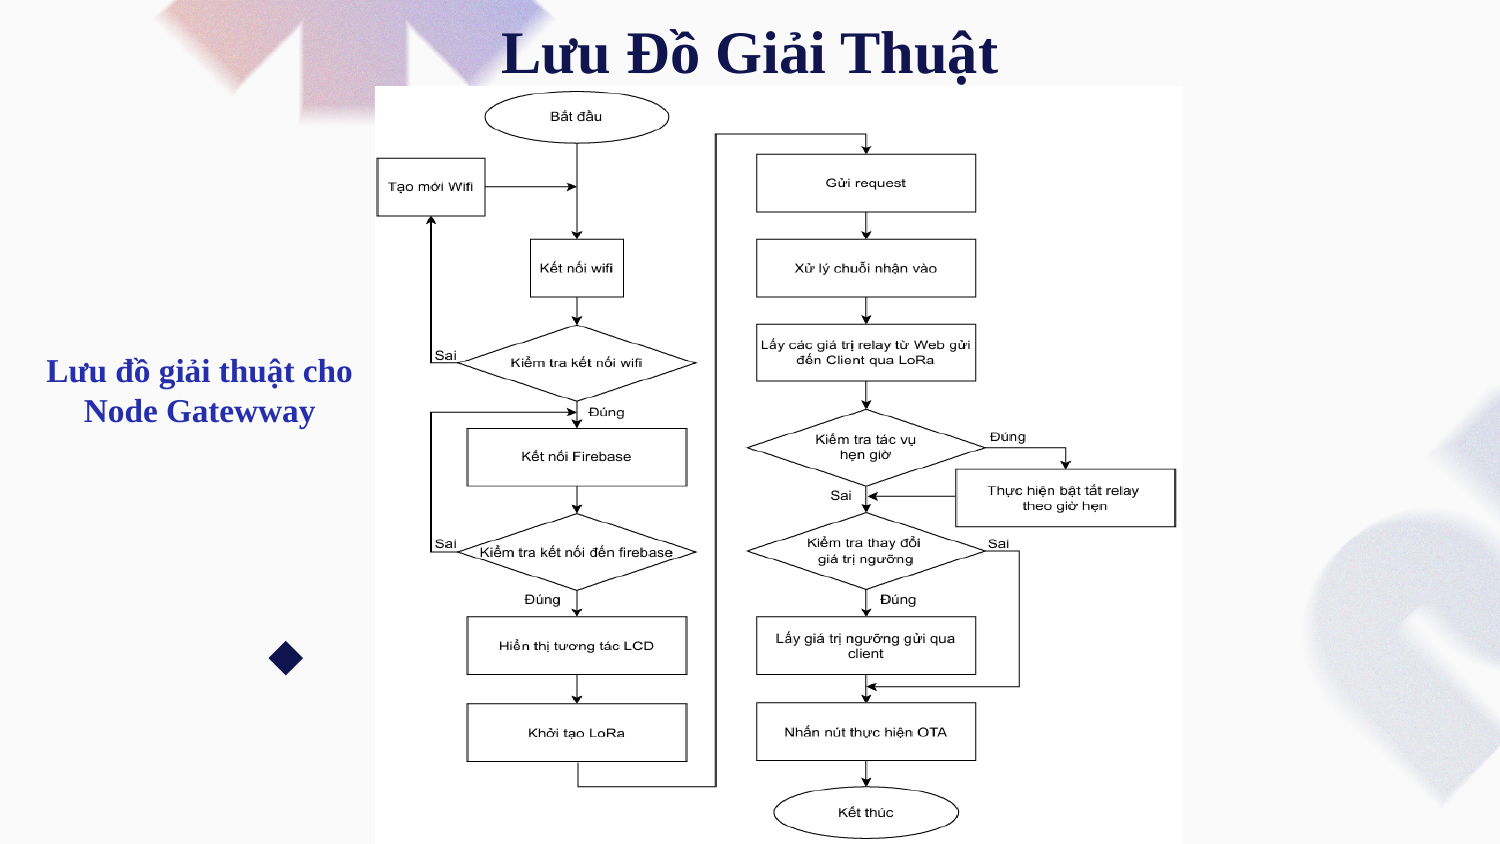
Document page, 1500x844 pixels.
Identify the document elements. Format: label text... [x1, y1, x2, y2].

picture [88, 0, 1183, 844]
picture [1268, 341, 1500, 844]
text_box [268, 640, 303, 676]
title Lưu Đồ Giải Thuật [624, 0, 1382, 92]
text_box Lưu đồ giải thuật cho Node Gatewway [31, 341, 369, 437]
